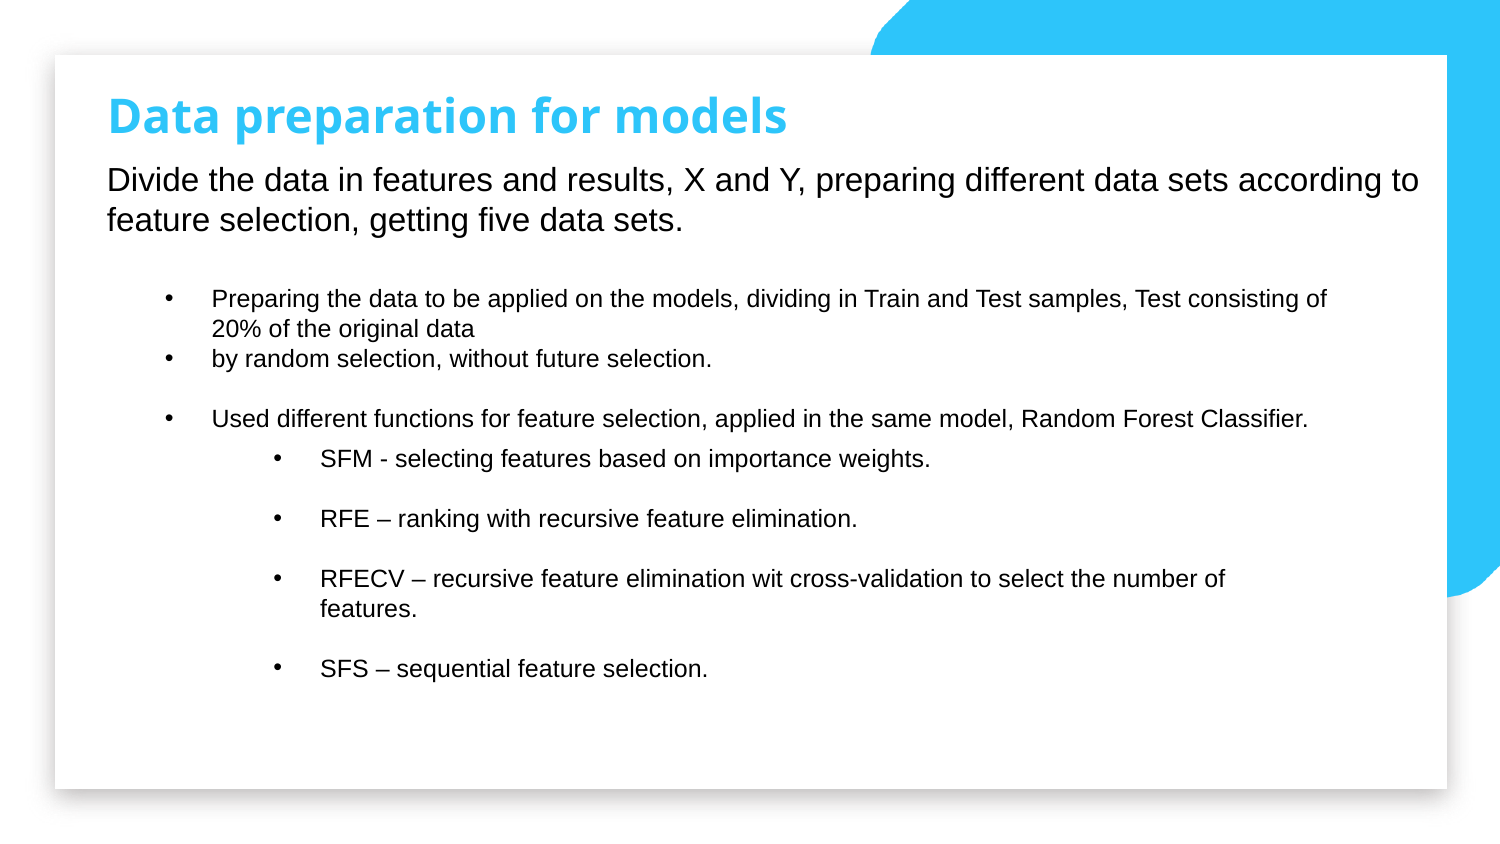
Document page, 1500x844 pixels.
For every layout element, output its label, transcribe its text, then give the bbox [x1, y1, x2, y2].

text_box Preparing the data to be applied on the models, dividing in Train and Test samples, Test consisting of 20% of the original data by random selection, without future selection. Used different functions for feature selection, applied in the same model, Random Forest Classifier. [150, 275, 1385, 475]
text_box Data preparation for models [92, 70, 893, 151]
picture [0, 0, 1500, 844]
text_box SFM - selecting features based on importance weights. RFE – ranking with recursive feature elimination. RFECV – recursive feature elimination wit cross-validation to select the number of features. SFS – sequential feature selection. [258, 435, 1336, 720]
text_box Divide the data in features and results, X and Y, preparing different data sets according to feature selection, getting five data sets. [92, 151, 1439, 246]
